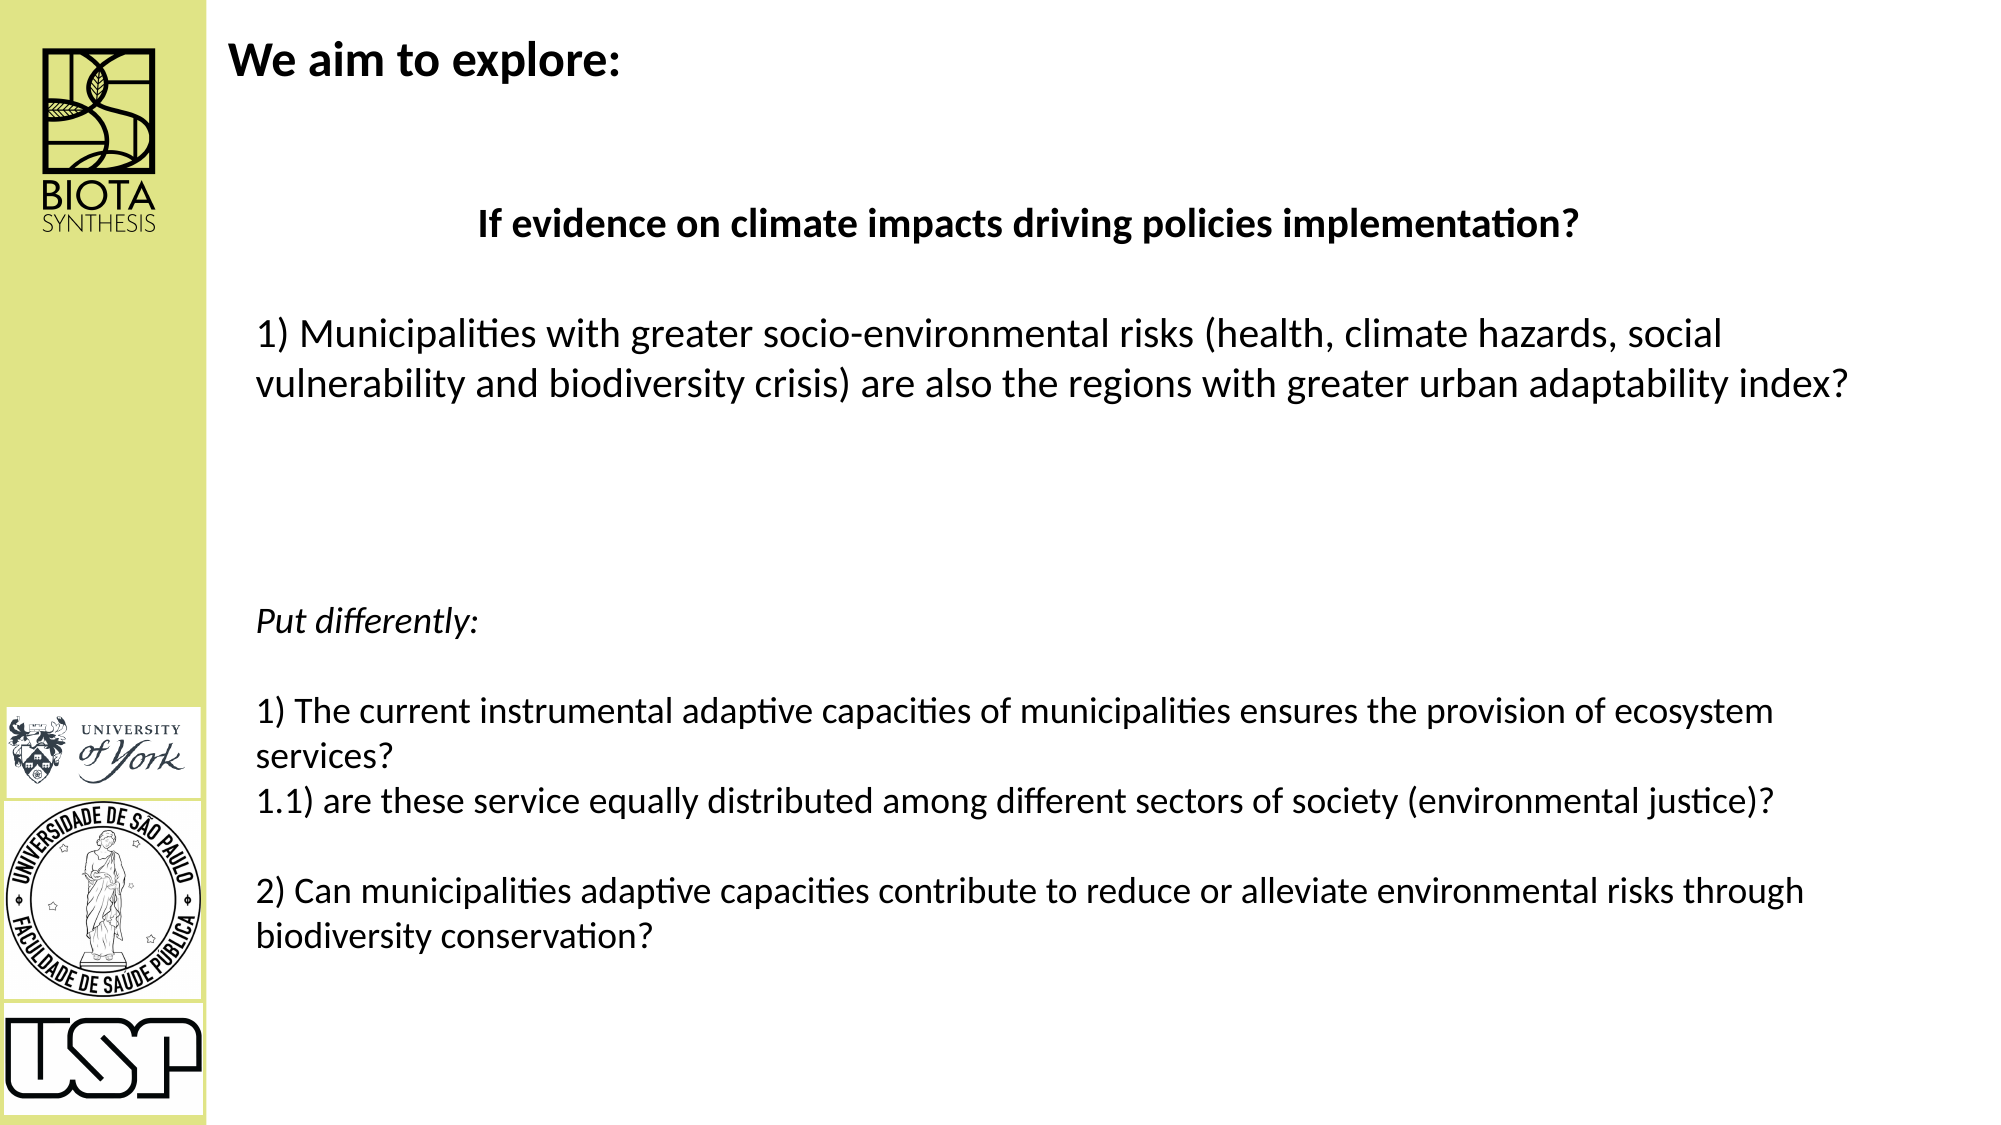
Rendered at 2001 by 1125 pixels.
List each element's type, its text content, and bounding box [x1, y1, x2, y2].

text_box 1) Municipalities with greater socio-environmental risks (health, climate hazards, social vulnerability and biodiversity crisis) are also the regions with greater urban adaptability index? Put differently: 1) The current instrumental adaptive capacities of municipalities ensures the provision of ecosystem services? 1.1) are these service equally distributed among different sectors of society (environmental justice)? 2) Can municipalities adaptive capacities contribute to reduce or alleviate environmental risks through biodiversity conservation? [240, 248, 1924, 964]
text_box If evidence on climate impacts driving policies implementation? [442, 187, 1616, 253]
picture [0, 0, 206, 284]
text_box [0, 0, 207, 1125]
picture [3, 1002, 203, 1116]
picture [6, 707, 202, 798]
text_box We aim to explore: [213, 19, 1468, 94]
picture [3, 800, 202, 999]
